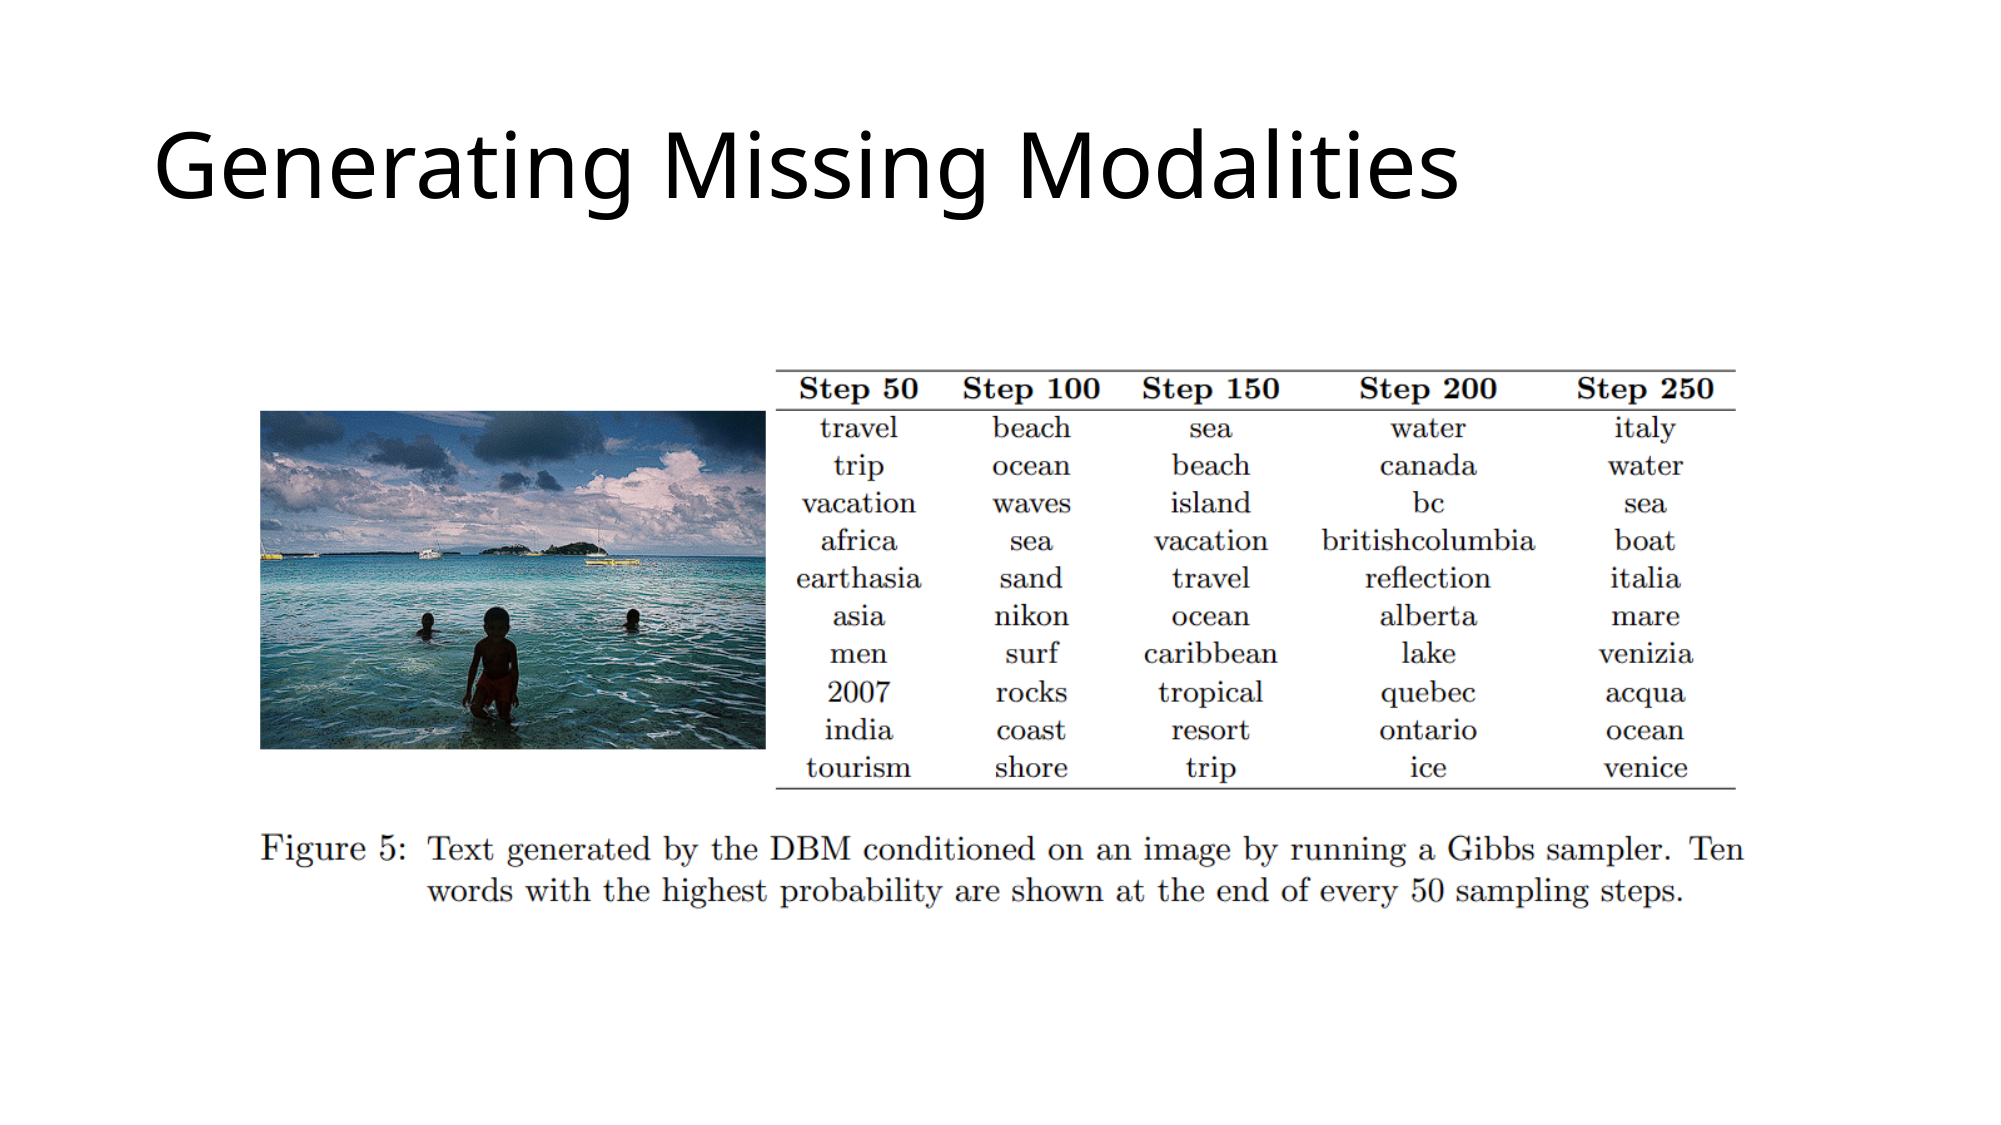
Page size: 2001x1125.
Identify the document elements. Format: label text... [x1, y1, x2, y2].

picture [239, 332, 1761, 930]
title Generating Missing Modalities [137, 59, 1863, 278]
